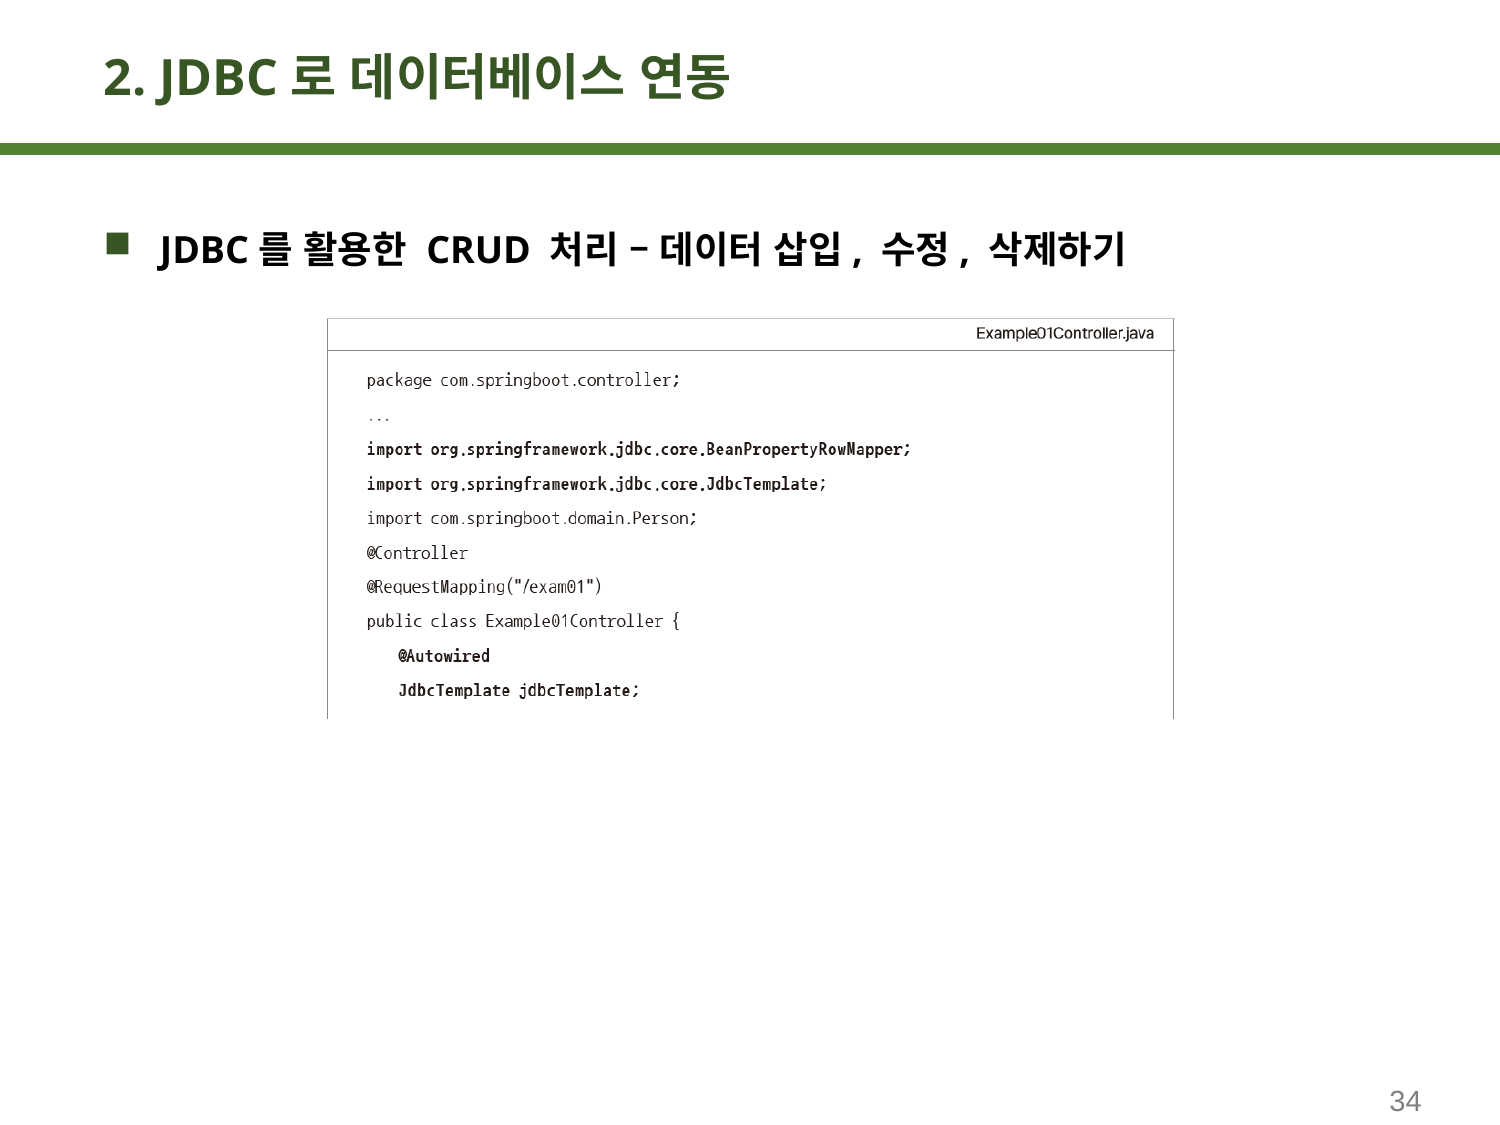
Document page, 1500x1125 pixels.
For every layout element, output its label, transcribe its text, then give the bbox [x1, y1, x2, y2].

title 2. JDBC로 데이터베이스 연동 [88, 30, 1412, 121]
picture [319, 308, 1181, 726]
list JDBC를 활용한 CRUD 처리 – 데이터 삽입, 수정, 삭제하기 [88, 196, 1436, 1083]
